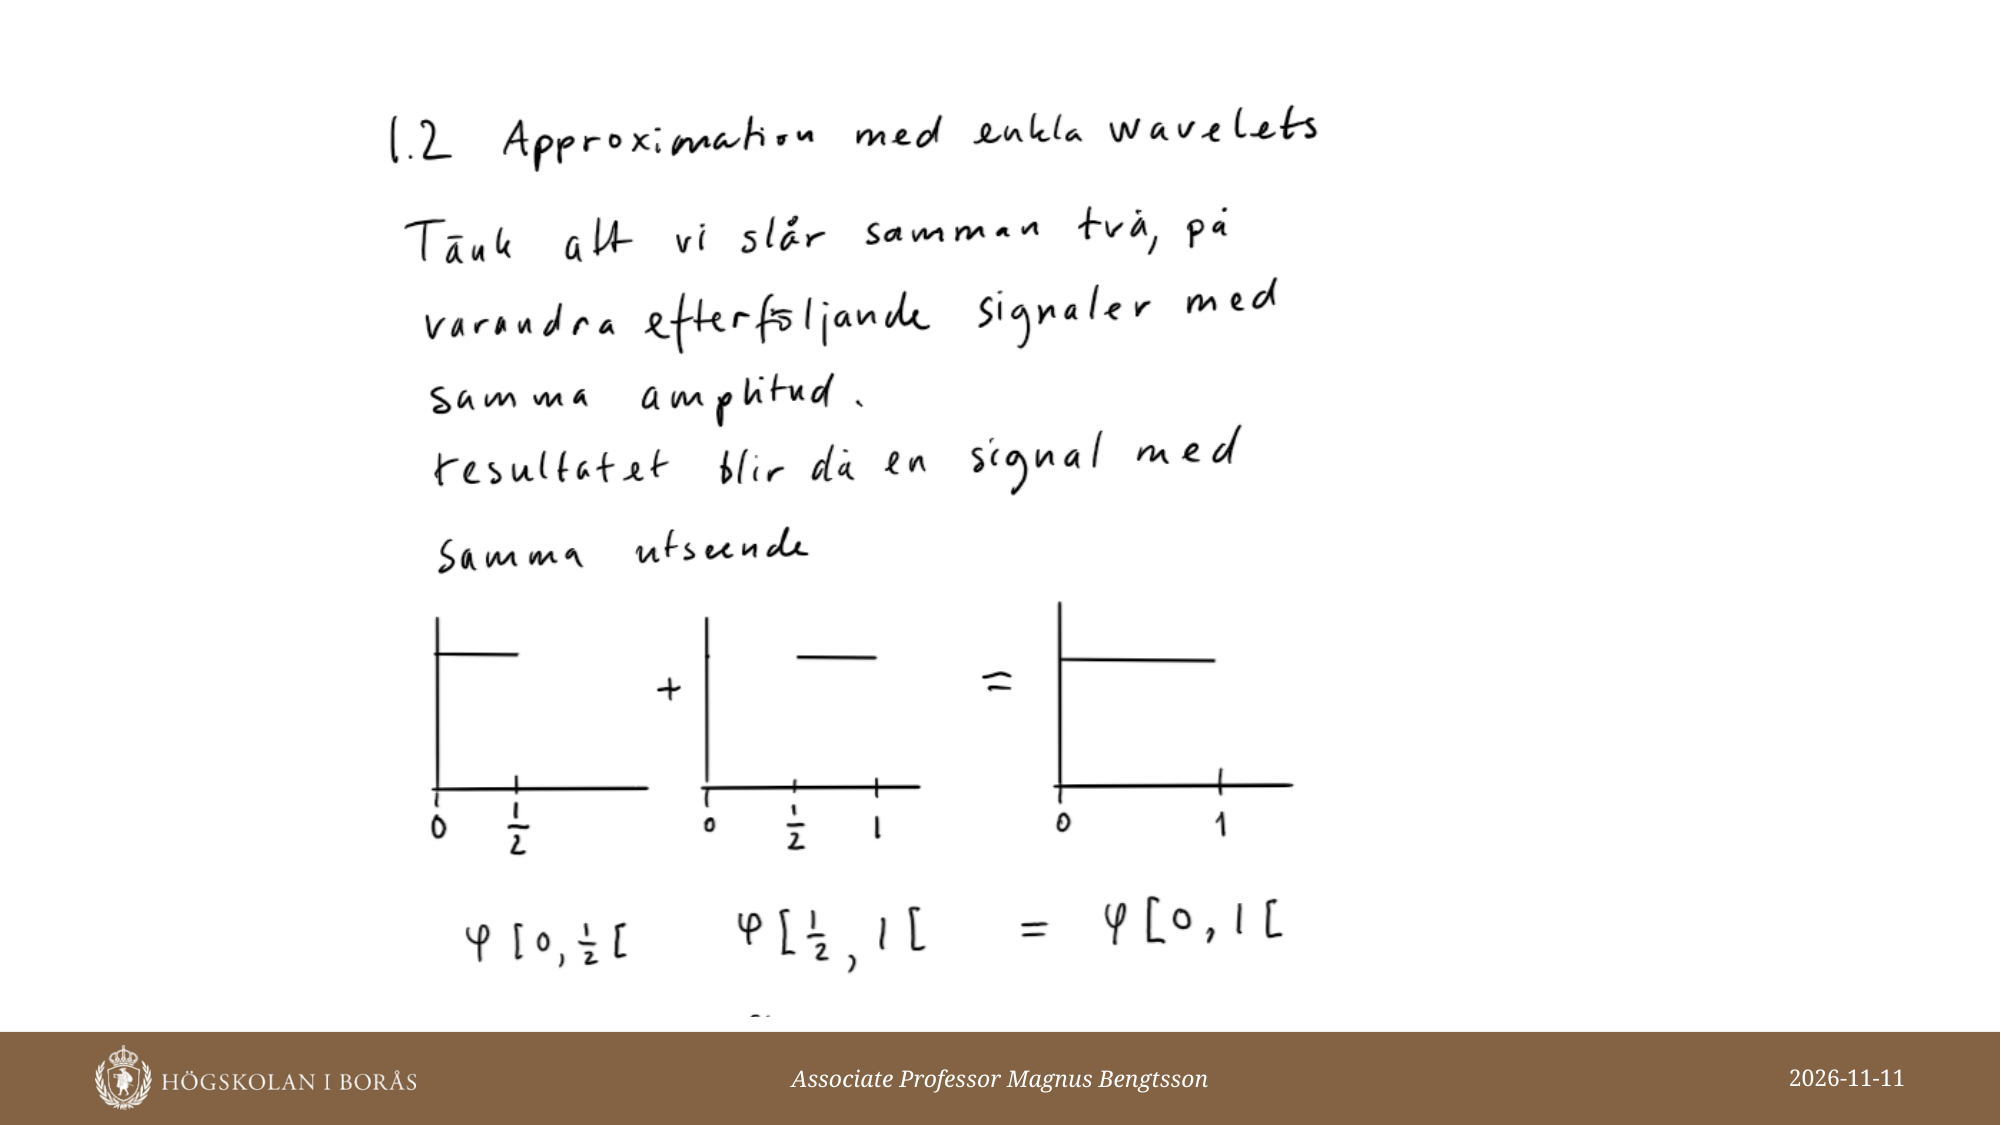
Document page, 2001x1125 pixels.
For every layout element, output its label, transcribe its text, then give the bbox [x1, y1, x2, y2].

picture [240, 50, 1623, 1017]
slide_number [1726, 1061, 1906, 1098]
footer Associate Professor Magnus Bengtsson [471, 1059, 1529, 1098]
picture [95, 1045, 416, 1110]
